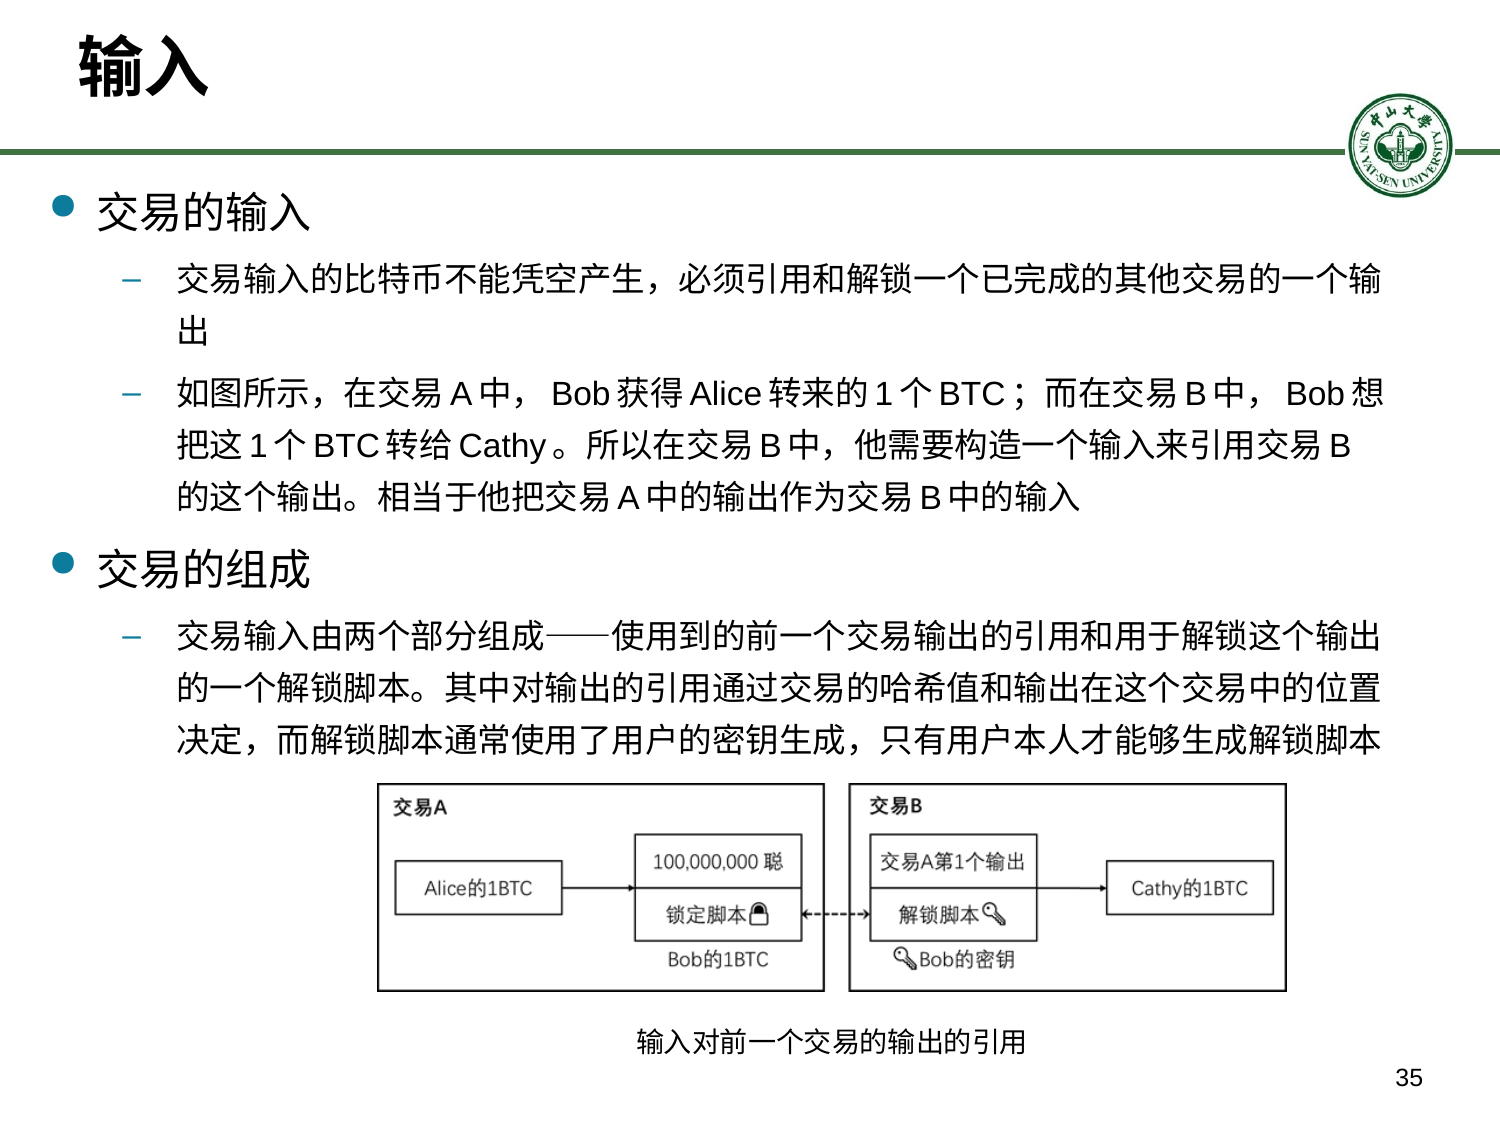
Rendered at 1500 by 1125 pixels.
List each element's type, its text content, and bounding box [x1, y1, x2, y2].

picture [1345, 90, 1455, 200]
title 输入 [62, 24, 1421, 113]
text_box 输入对前一个交易的输出的引用 [621, 1016, 1043, 1066]
list 交易的输入 交易输入的比特币不能凭空产生，必须引用和解锁一个已完成的其他交易的一个输出 如图所示，在交易A中，Bob获得Alice转来的1个BTC；而在交易B中，Bob想把这1个BTC转给Cathy。所以在交易B中，他需要构造一个输入来引用交易B的这个输出。相当于他把交易A中的输出作为交易B中的输入 交易的组成 交易输入由两个部分组成——使用到的前一个交易输出的引用和用于解锁这个输出的一个解锁脚本。其中对输出的引用通过交易的哈希值和输出在这个交易中的位置决定，而解锁脚本通常使用了用户的密钥生成，只有用户本人才能够生成解锁脚本 [36, 162, 1401, 812]
picture [377, 783, 1287, 993]
